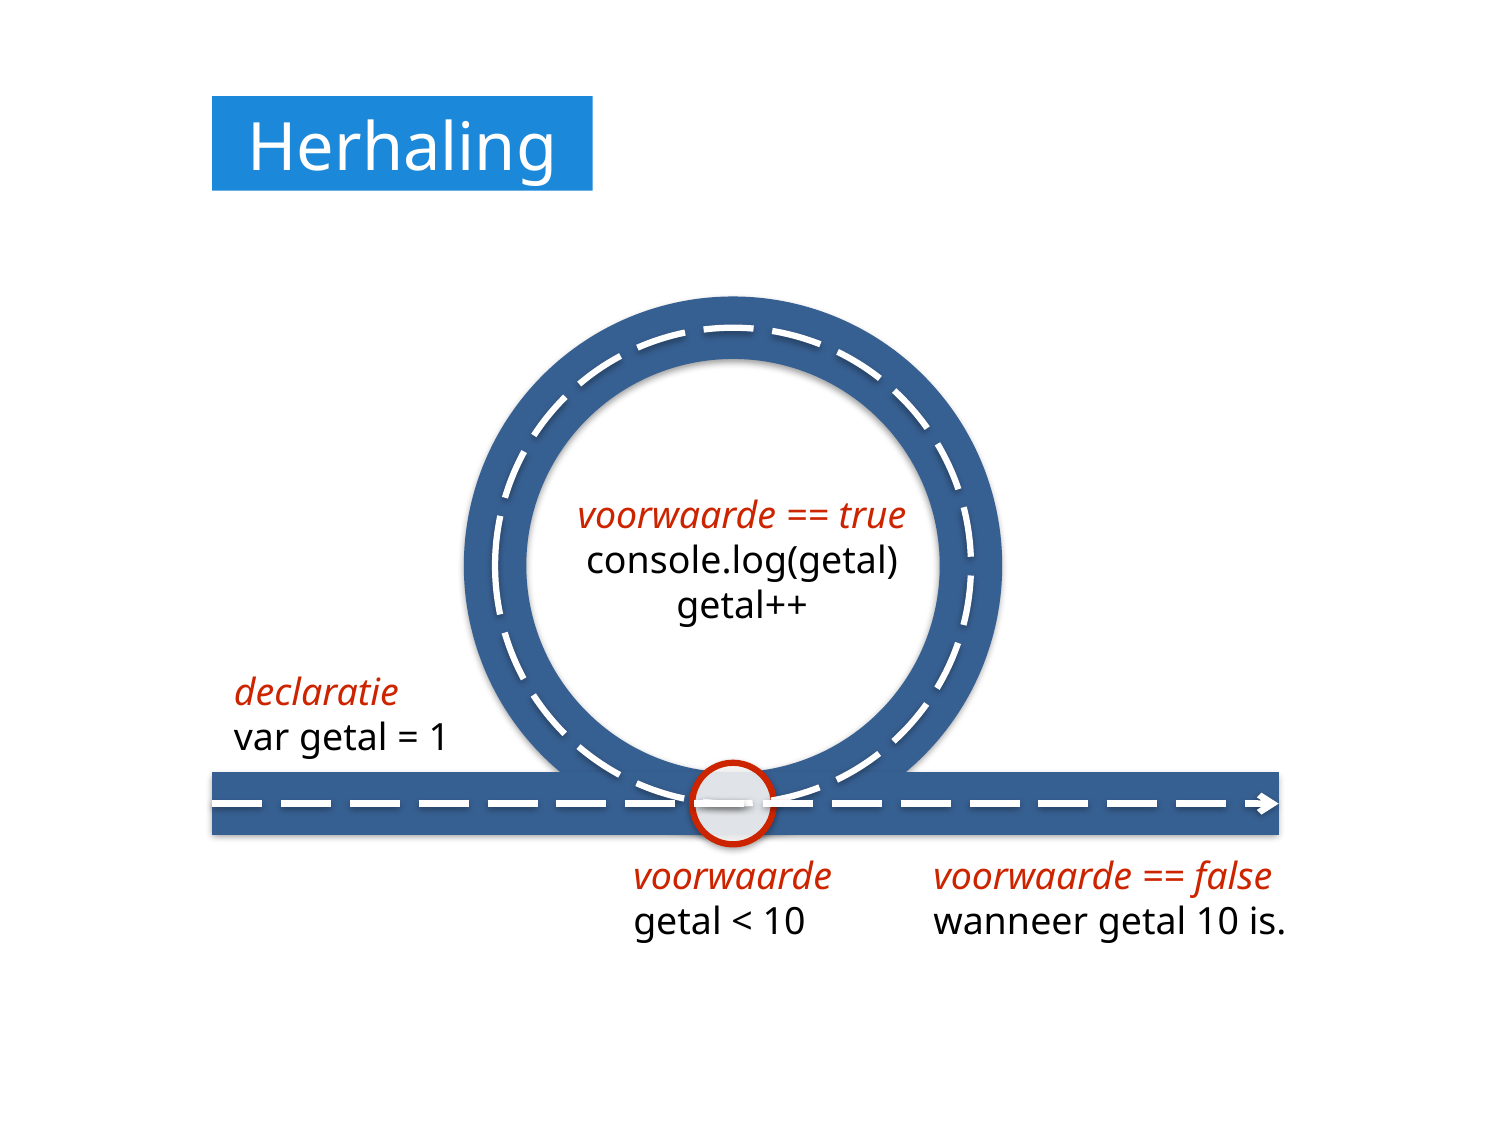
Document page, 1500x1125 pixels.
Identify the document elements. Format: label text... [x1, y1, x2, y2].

text_box Herhaling [212, 96, 593, 191]
text_box voorwaarde getal < 10 [618, 844, 848, 950]
text_box declaratie var getal = 1 [219, 661, 466, 766]
text_box [492, 325, 974, 801]
text_box [691, 813, 775, 847]
text_box voorwaarde == false wanneer getal 10 is. [918, 844, 1302, 950]
